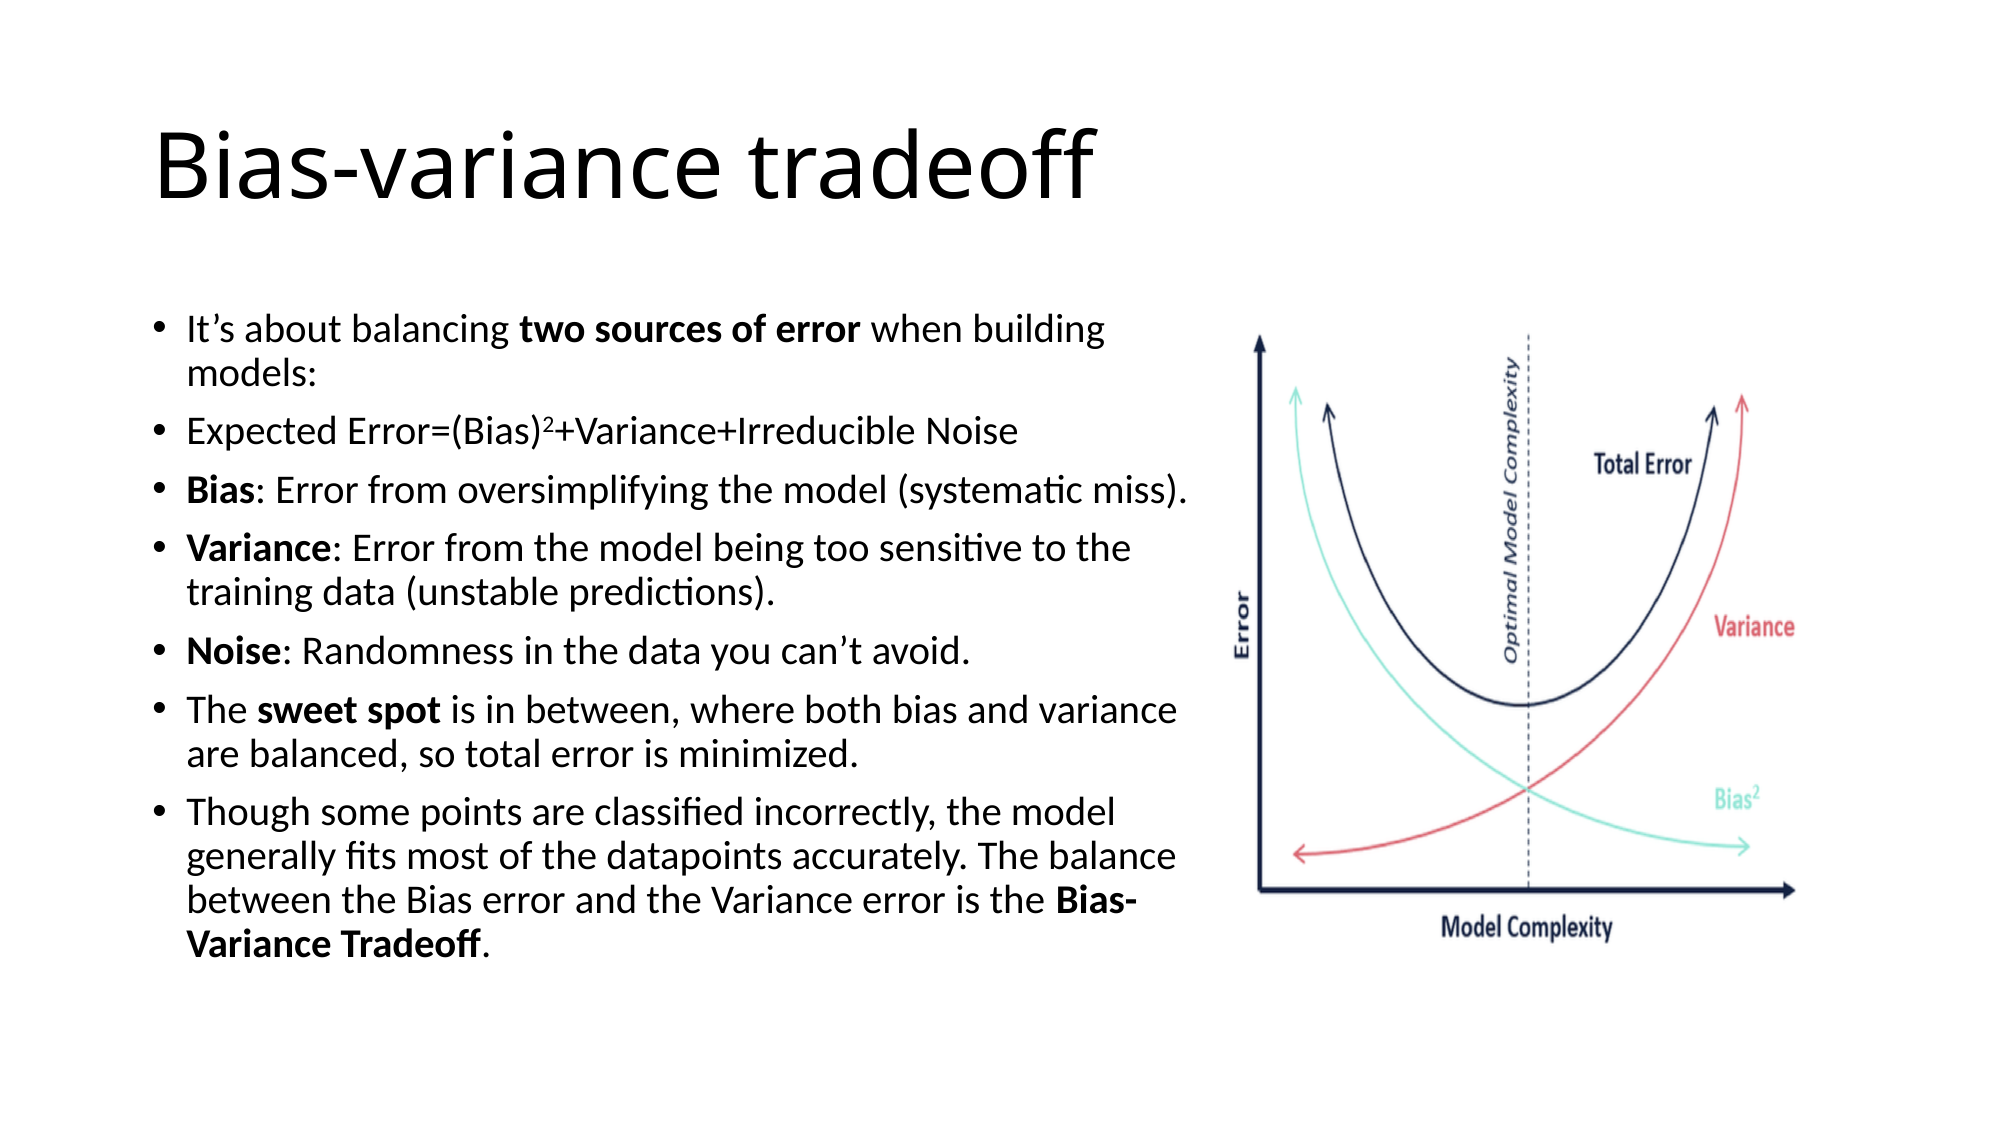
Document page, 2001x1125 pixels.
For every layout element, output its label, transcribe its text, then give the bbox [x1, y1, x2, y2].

title Bias-variance tradeoff [137, 59, 1863, 278]
list It’s about balancing two sources of error when building models: Expected Error=(Bias)2+Variance+Irreducible Noise Bias: Error from oversimplifying the model (systematic miss). Variance: Error from the model being too sensitive to the training data (unstable predictions). Noise: Randomness in the data you can’t avoid. The sweet spot is in between, where both bias and variance are balanced, so total error is minimized. Though some points are classified incorrectly, the model generally fits most of the datapoints accurately. The balance between the Bias error and the Variance error is the Bias-Variance Tradeoff. [137, 299, 1208, 1014]
picture [1207, 299, 1894, 953]
